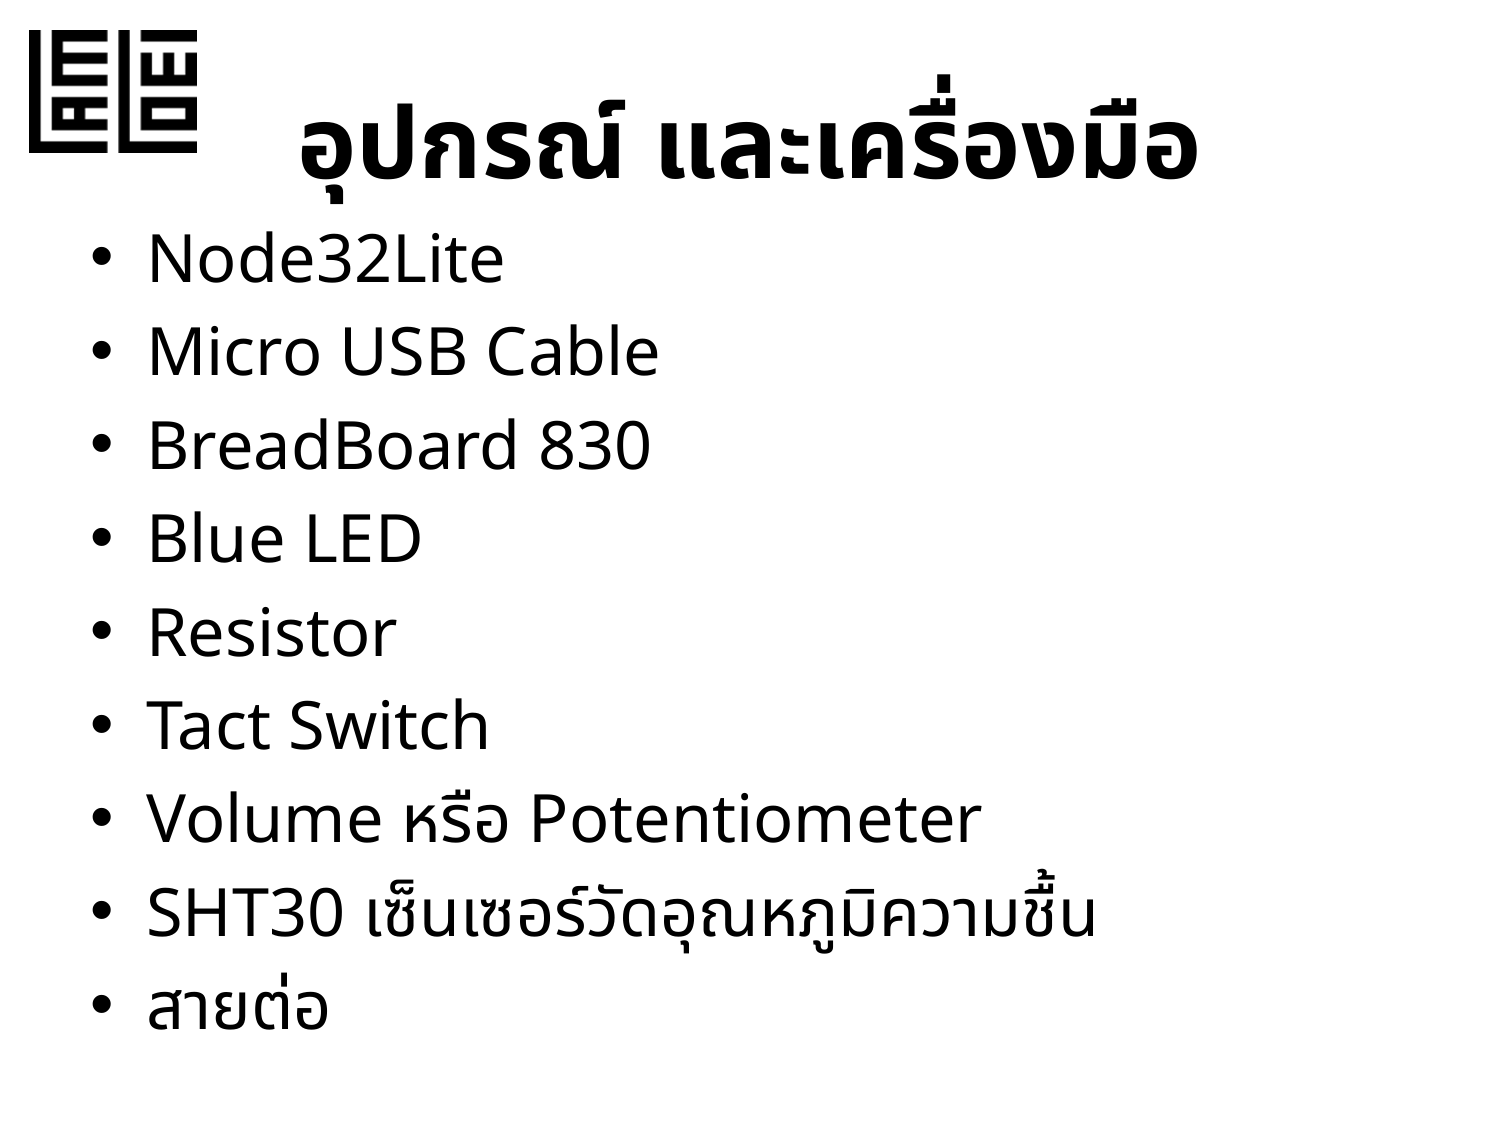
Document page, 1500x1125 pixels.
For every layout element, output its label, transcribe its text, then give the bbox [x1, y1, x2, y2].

picture [29, 30, 197, 153]
title อุปกรณ์ และเครื่องมือ [75, 45, 1425, 208]
list Node32Lite Micro USB Cable BreadBoard 830 Blue LED Resistor Tact Switch Volume หรือ Potentiometer SHT30 เซ็นเซอร์วัดอุณหภูมิความชื้น สายต่อ [75, 208, 1425, 1071]
